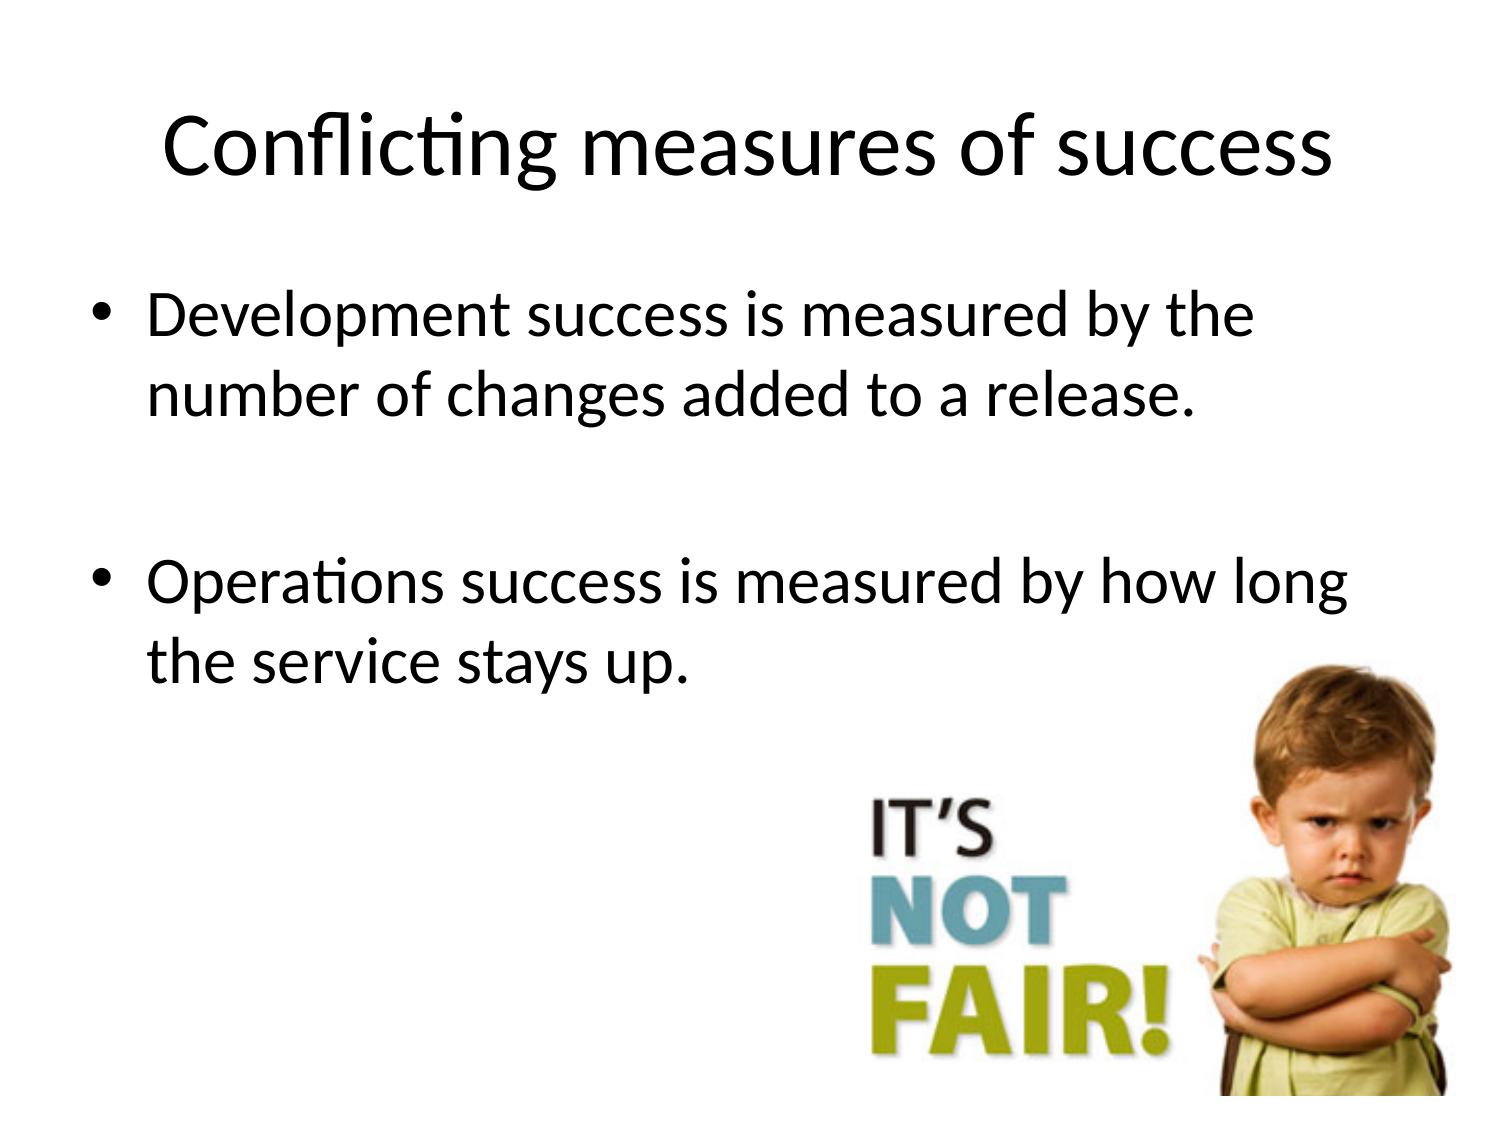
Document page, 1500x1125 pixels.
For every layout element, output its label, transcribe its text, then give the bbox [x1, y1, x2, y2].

list Development success is measured by the number of changes added to a release. Operations success is measured by how long the service stays up. [75, 262, 1425, 1005]
picture [839, 658, 1500, 1096]
title Conflicting measures of success [75, 45, 1425, 233]
